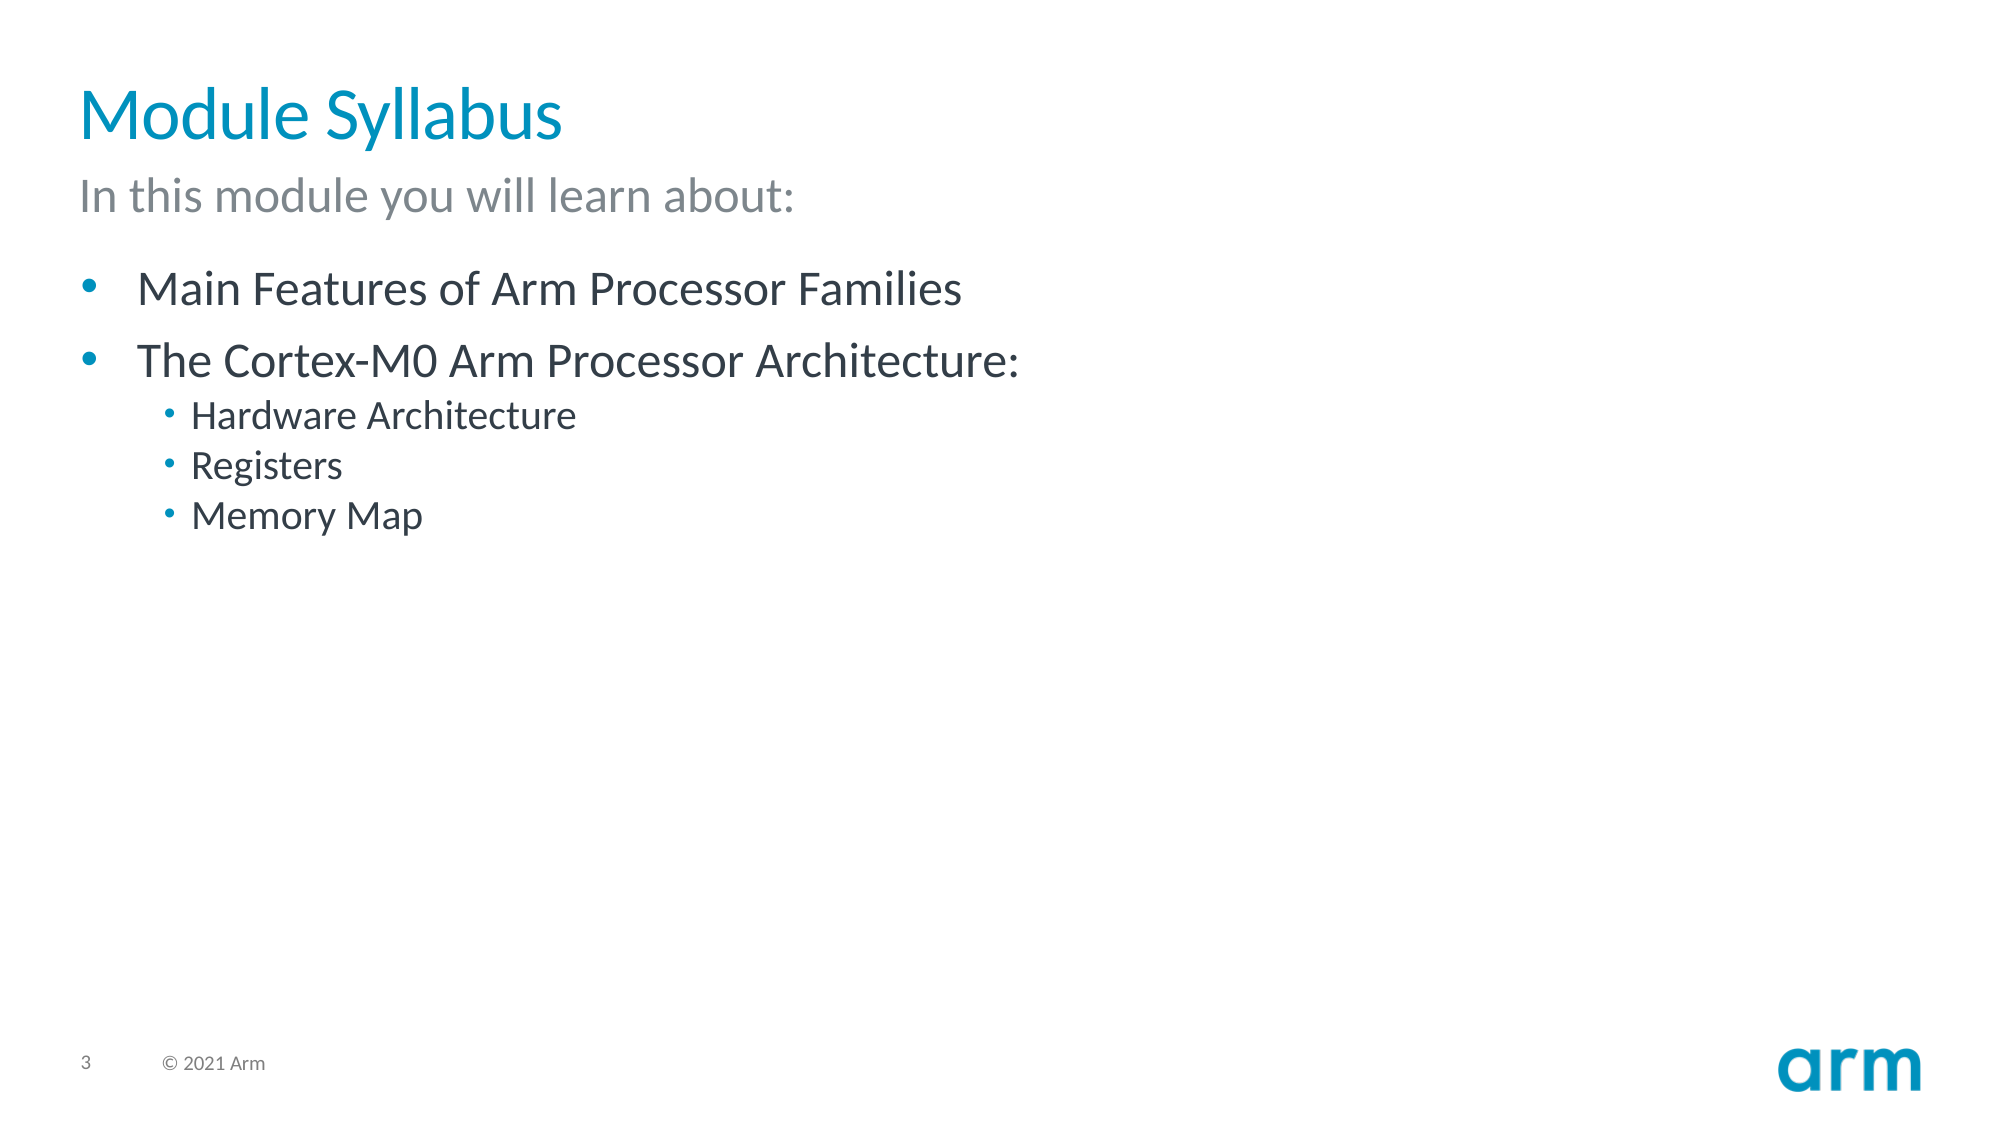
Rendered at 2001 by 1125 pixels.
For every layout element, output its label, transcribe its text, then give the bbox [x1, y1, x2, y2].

text_box In this module you will learn about: [78, 162, 1922, 220]
text_box Main Features of Arm Processor Families The Cortex-M0 Arm Processor Architecture: Hardware Architecture Registers Memory Map [80, 255, 1915, 926]
title Module Syllabus [78, 78, 1922, 162]
picture [1777, 1047, 1922, 1093]
